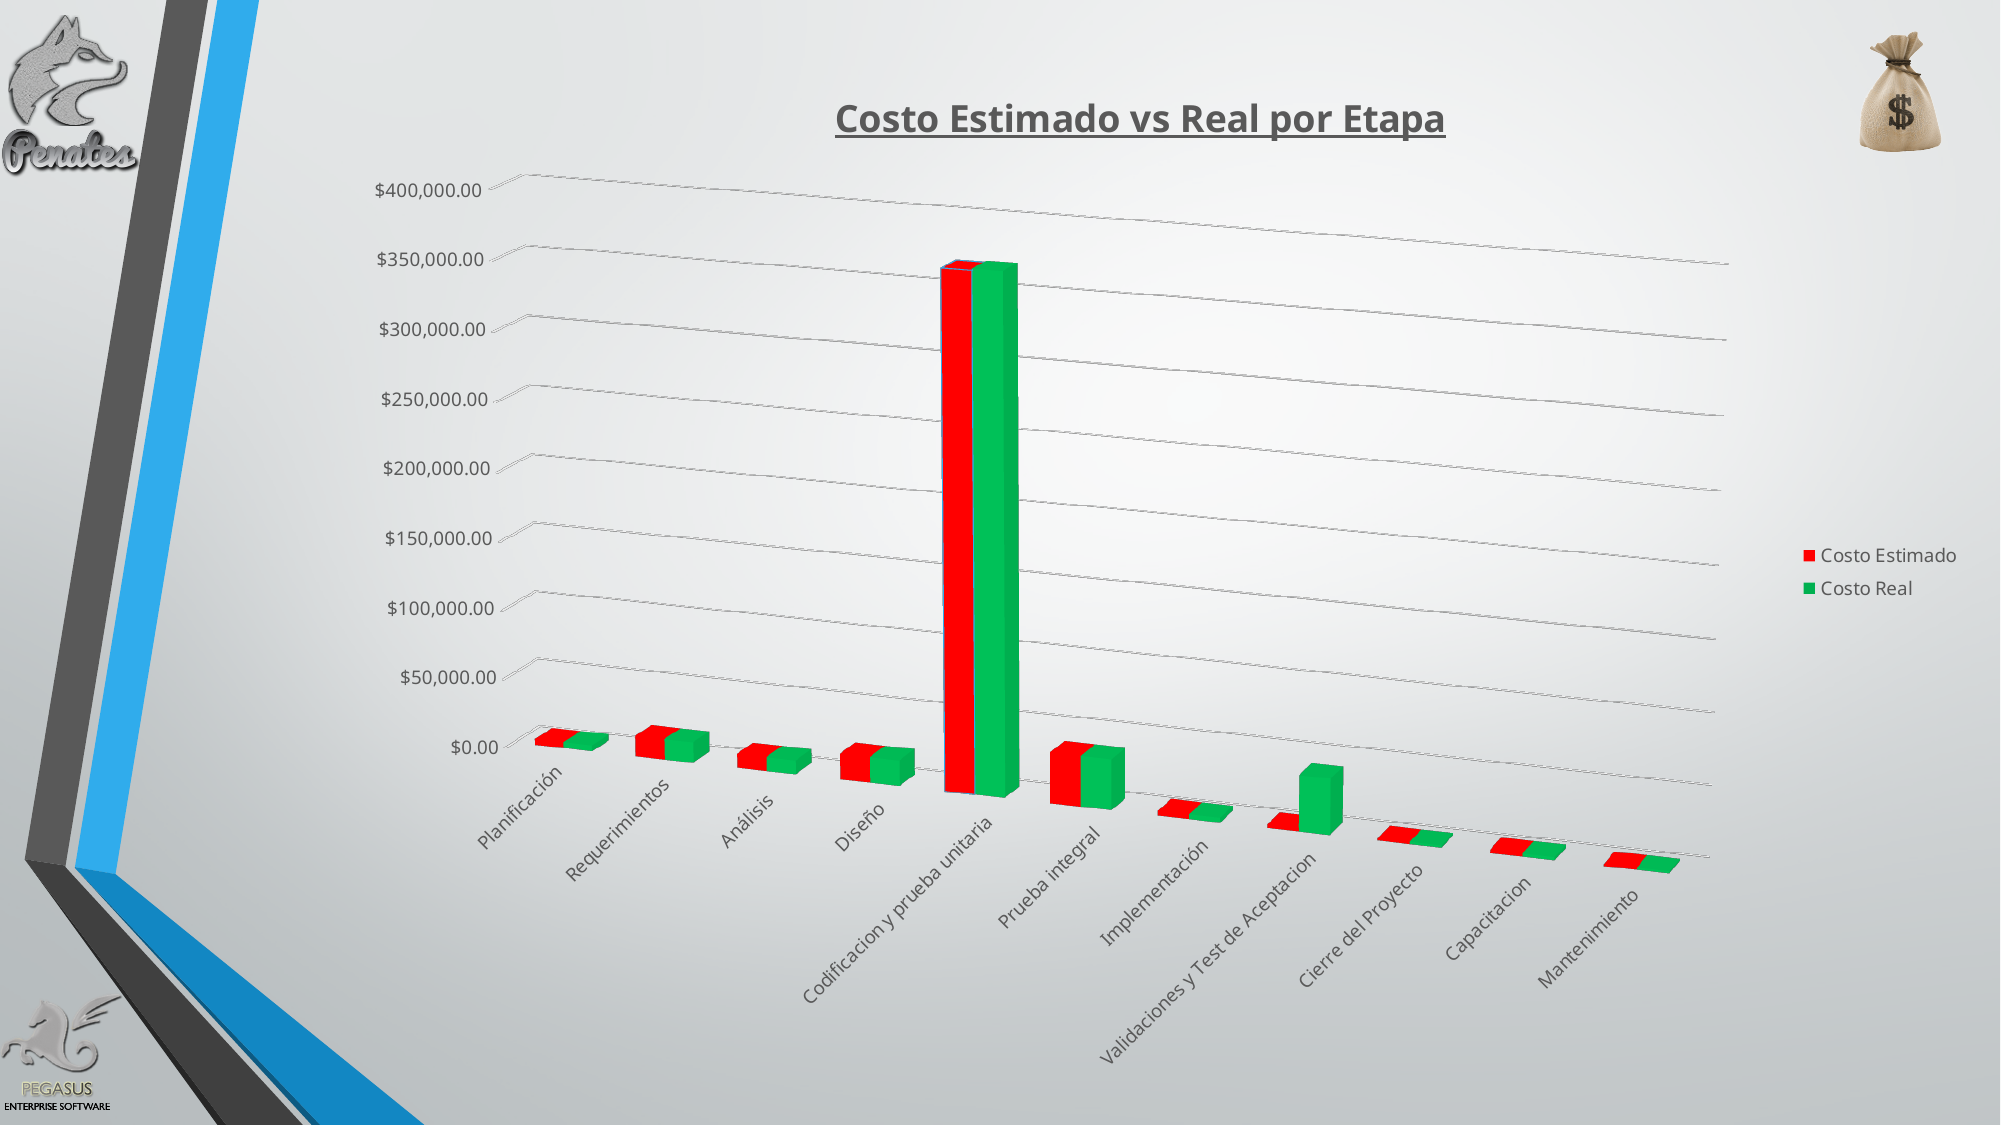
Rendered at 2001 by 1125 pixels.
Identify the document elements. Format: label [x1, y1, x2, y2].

picture [0, 15, 142, 185]
chart [305, 50, 1976, 1093]
picture [1826, 23, 1969, 166]
picture [0, 986, 152, 1123]
